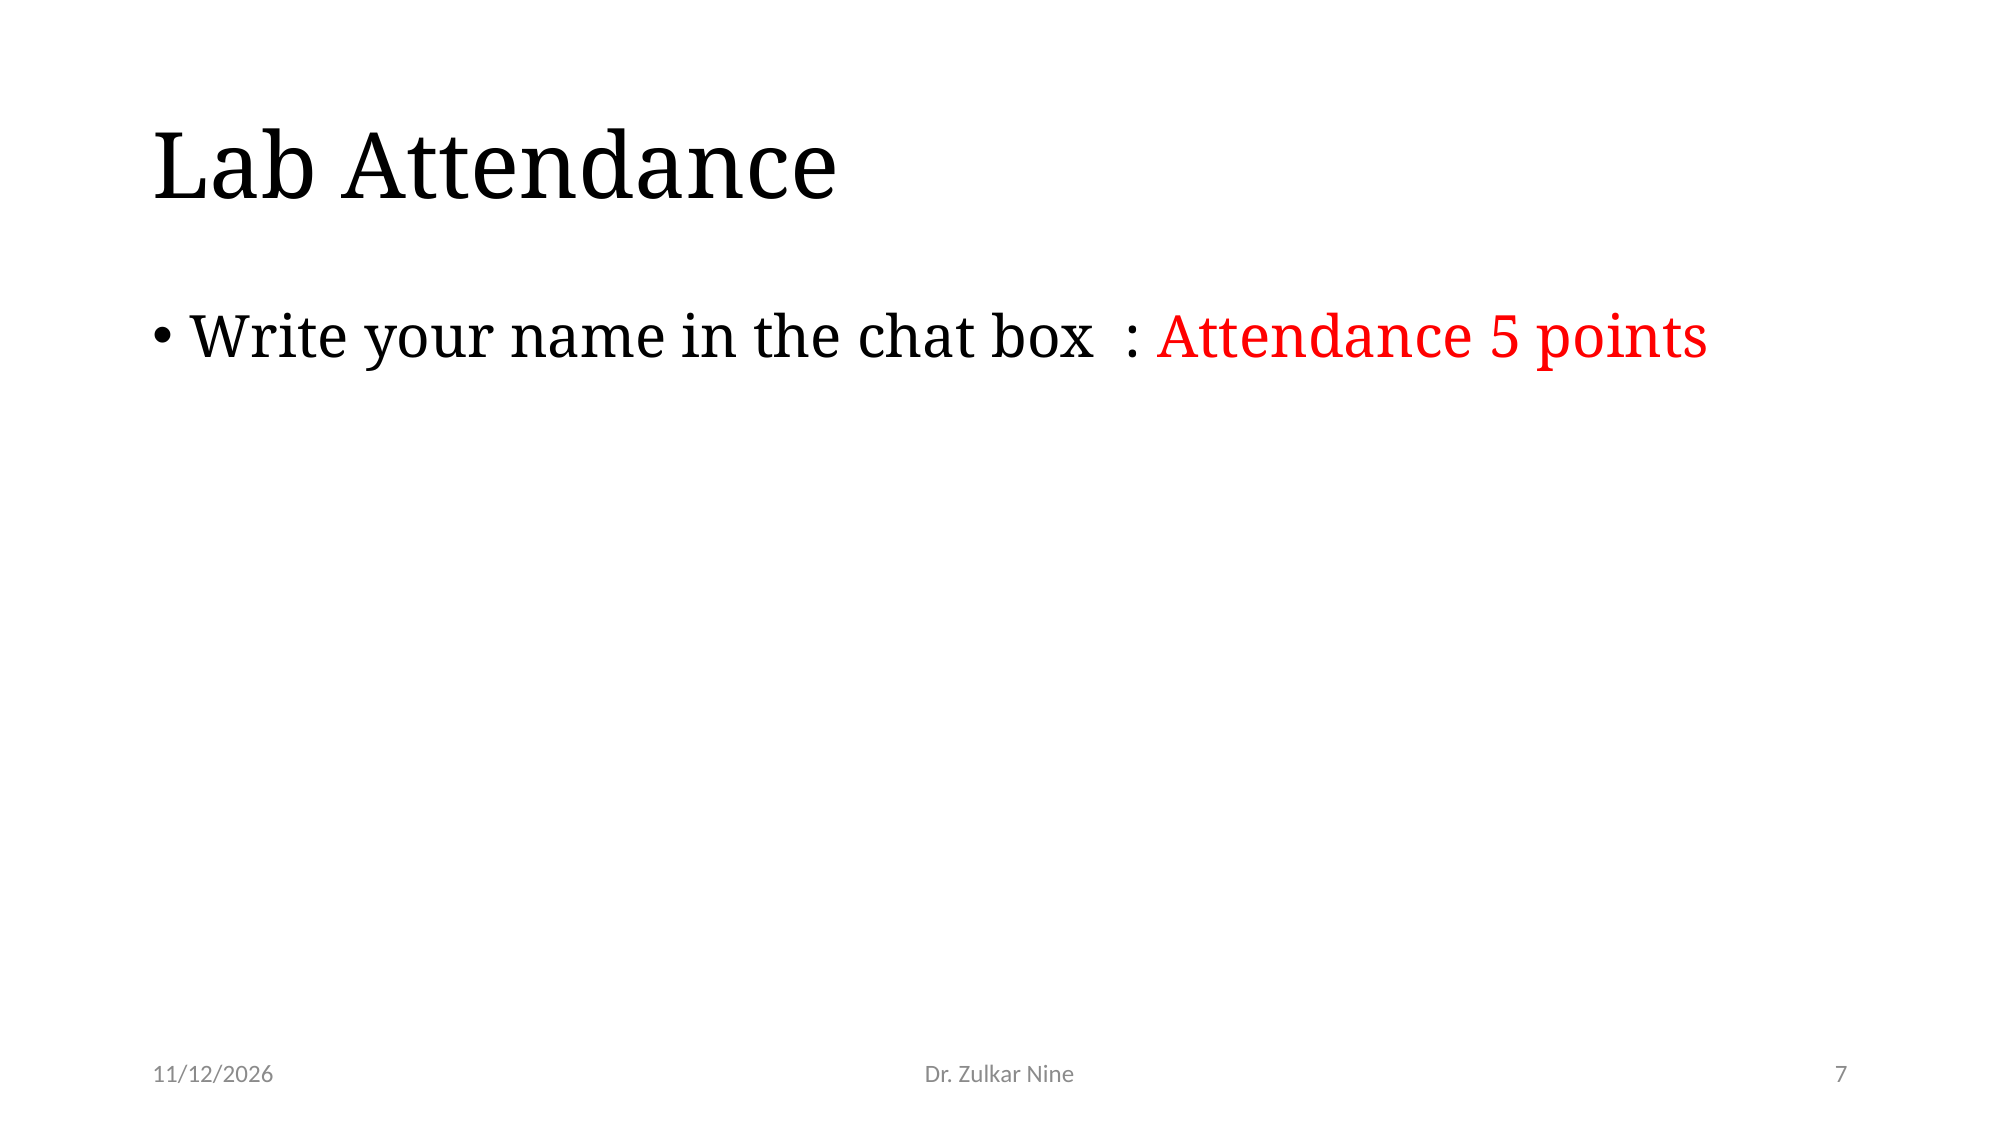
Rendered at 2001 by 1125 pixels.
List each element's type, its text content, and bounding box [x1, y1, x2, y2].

footer Dr. Zulkar Nine [662, 1042, 1338, 1103]
title Lab Attendance [137, 59, 1863, 278]
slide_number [137, 1042, 588, 1103]
list Write your name in the chat box : Attendance 5 points [137, 299, 1863, 1014]
slide_number 7 [1412, 1042, 1863, 1103]
